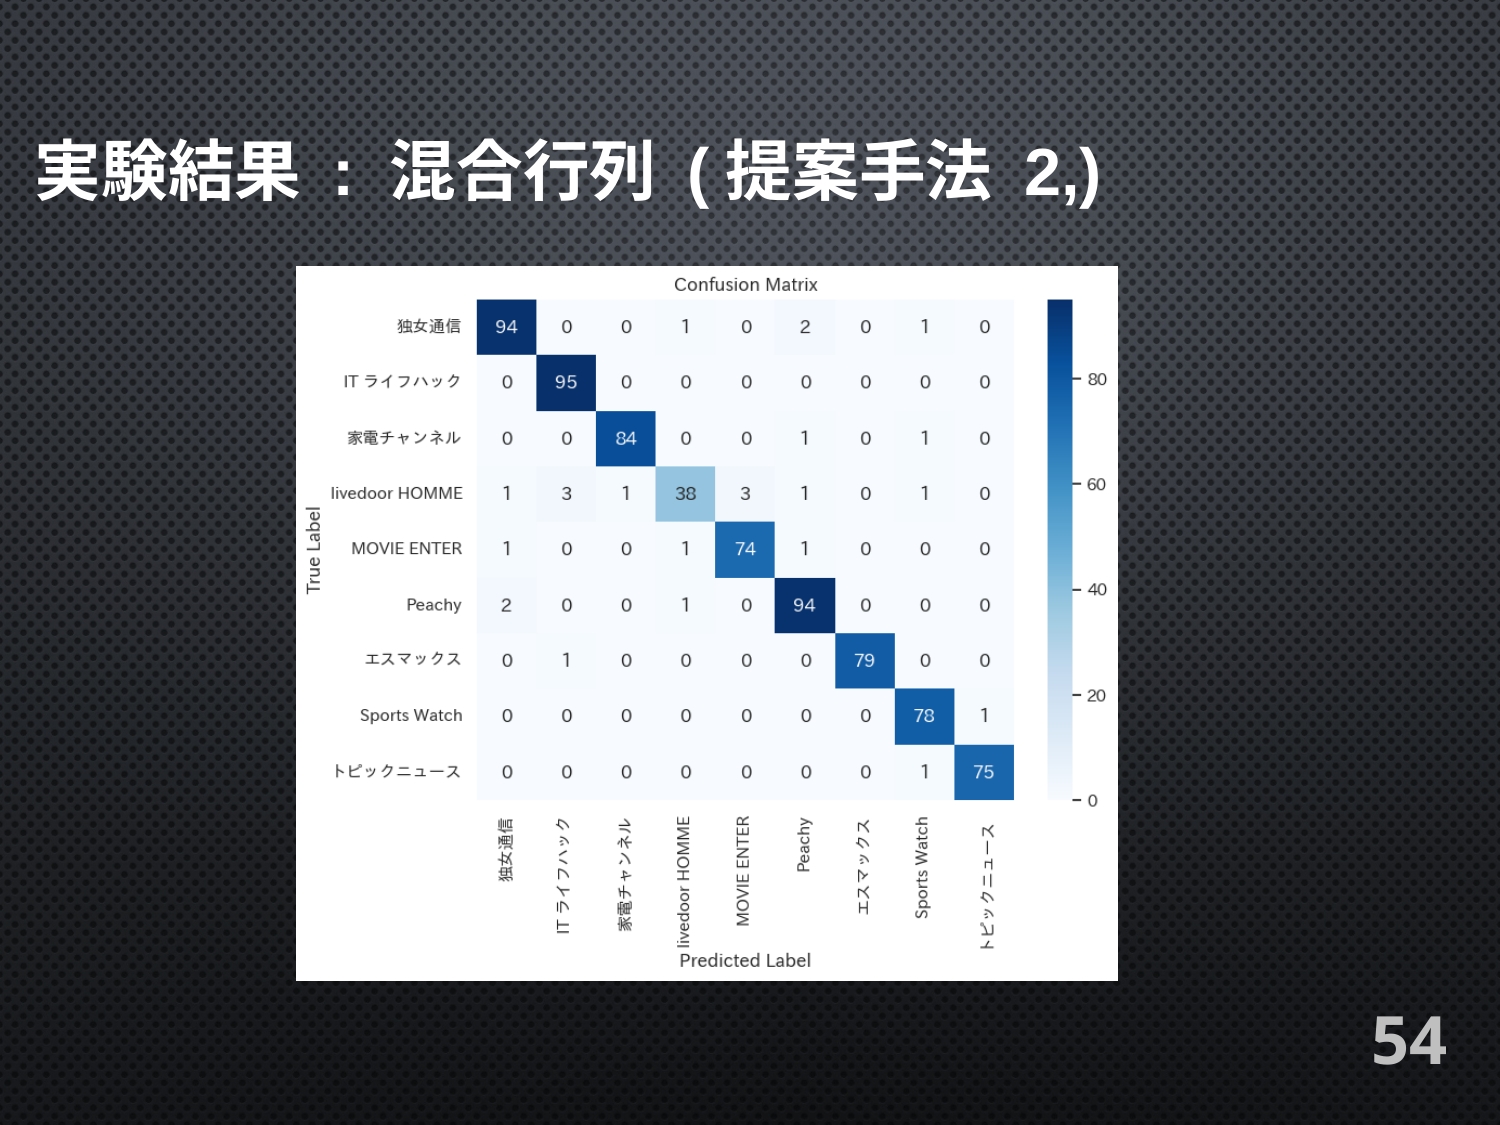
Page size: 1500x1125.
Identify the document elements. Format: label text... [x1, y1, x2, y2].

slide_number 54 [1268, 1013, 1463, 1074]
picture [296, 266, 1118, 981]
